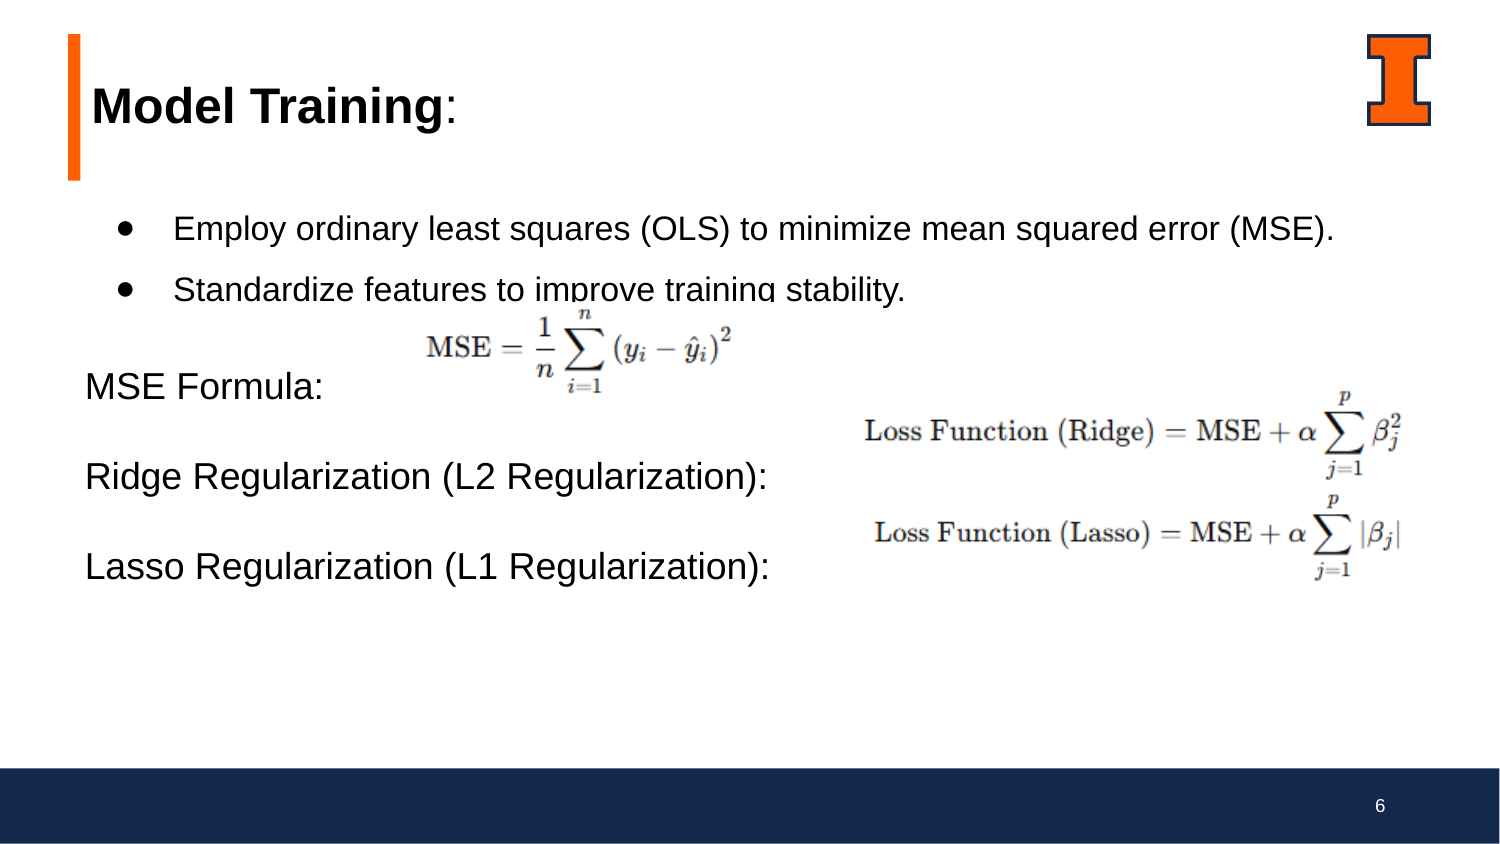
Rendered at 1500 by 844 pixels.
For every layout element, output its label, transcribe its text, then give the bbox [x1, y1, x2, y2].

text_box MSE Formula: Ridge Regularization (L2 Regularization): Lasso Regularization (L1 Regularization): [69, 302, 873, 603]
picture [824, 371, 1500, 596]
title Model Training: [80, 34, 1357, 180]
picture [392, 302, 800, 402]
list Employ ordinary least squares (OLS) to minimize mean squared error (MSE). Standardize features to improve training stability. [80, 180, 1369, 354]
picture [1367, 34, 1431, 126]
slide_number ‹#› [1059, 782, 1397, 827]
